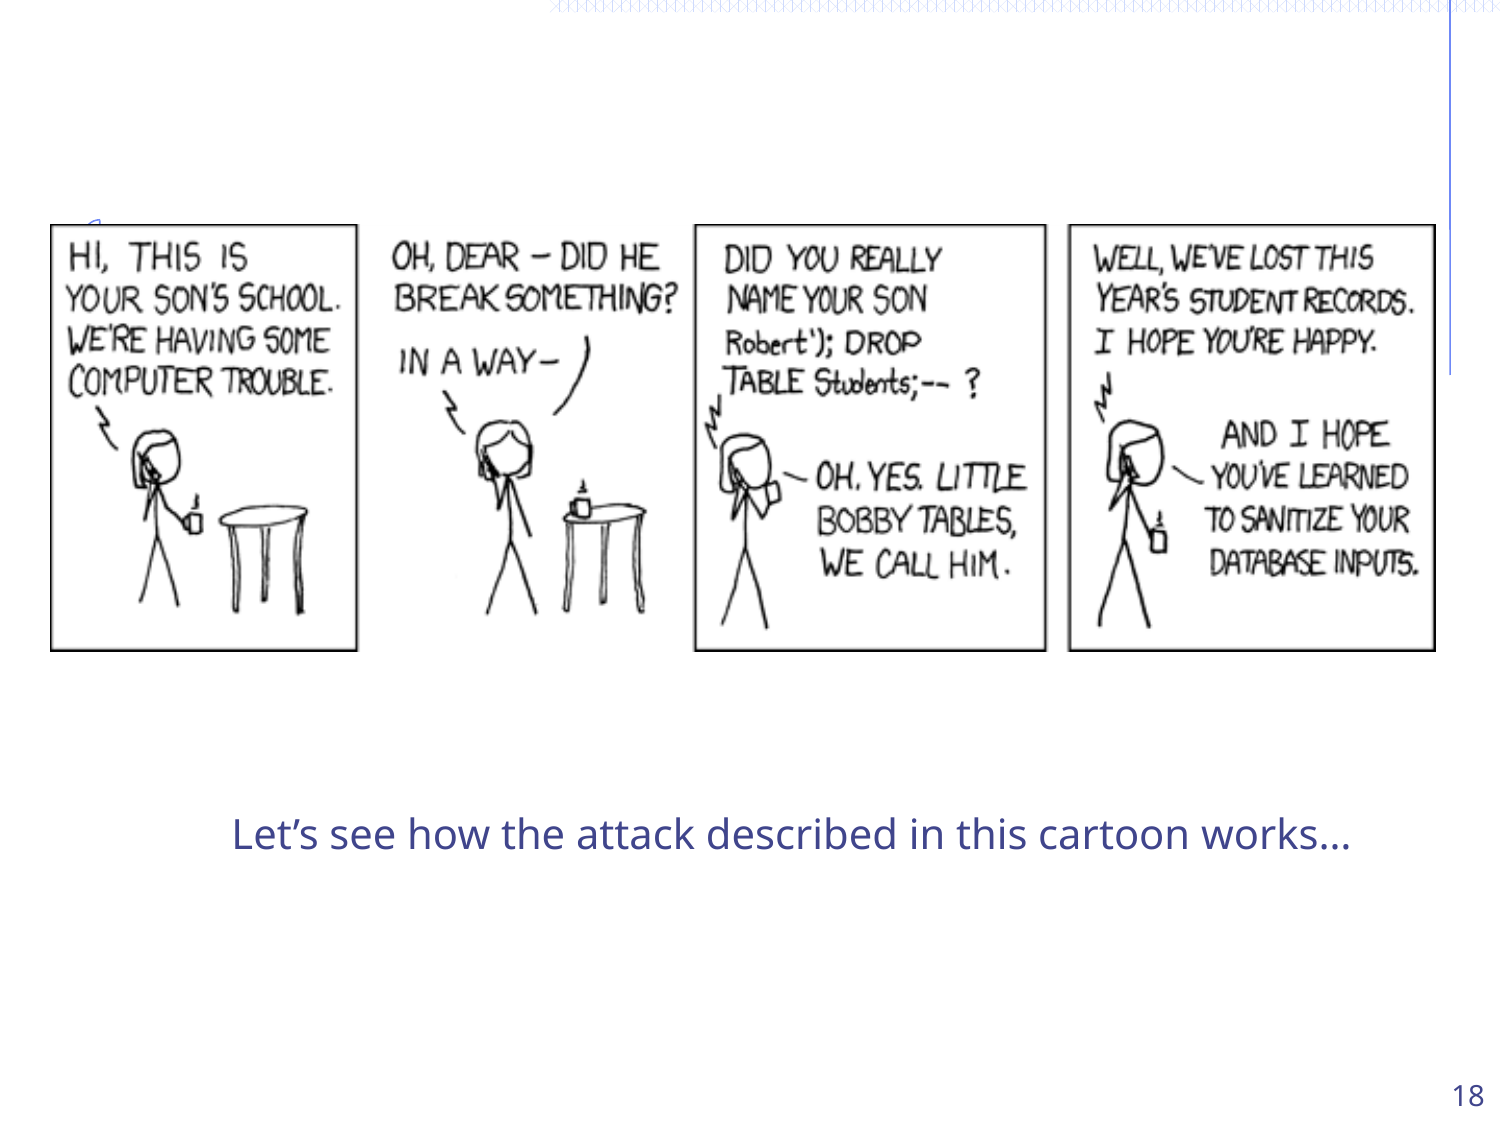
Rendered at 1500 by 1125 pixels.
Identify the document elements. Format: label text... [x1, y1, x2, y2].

slide_number 18 [1187, 1049, 1500, 1125]
text_box Let’s see how the attack described in this cartoon works… [216, 800, 1367, 865]
picture [49, 224, 1436, 652]
